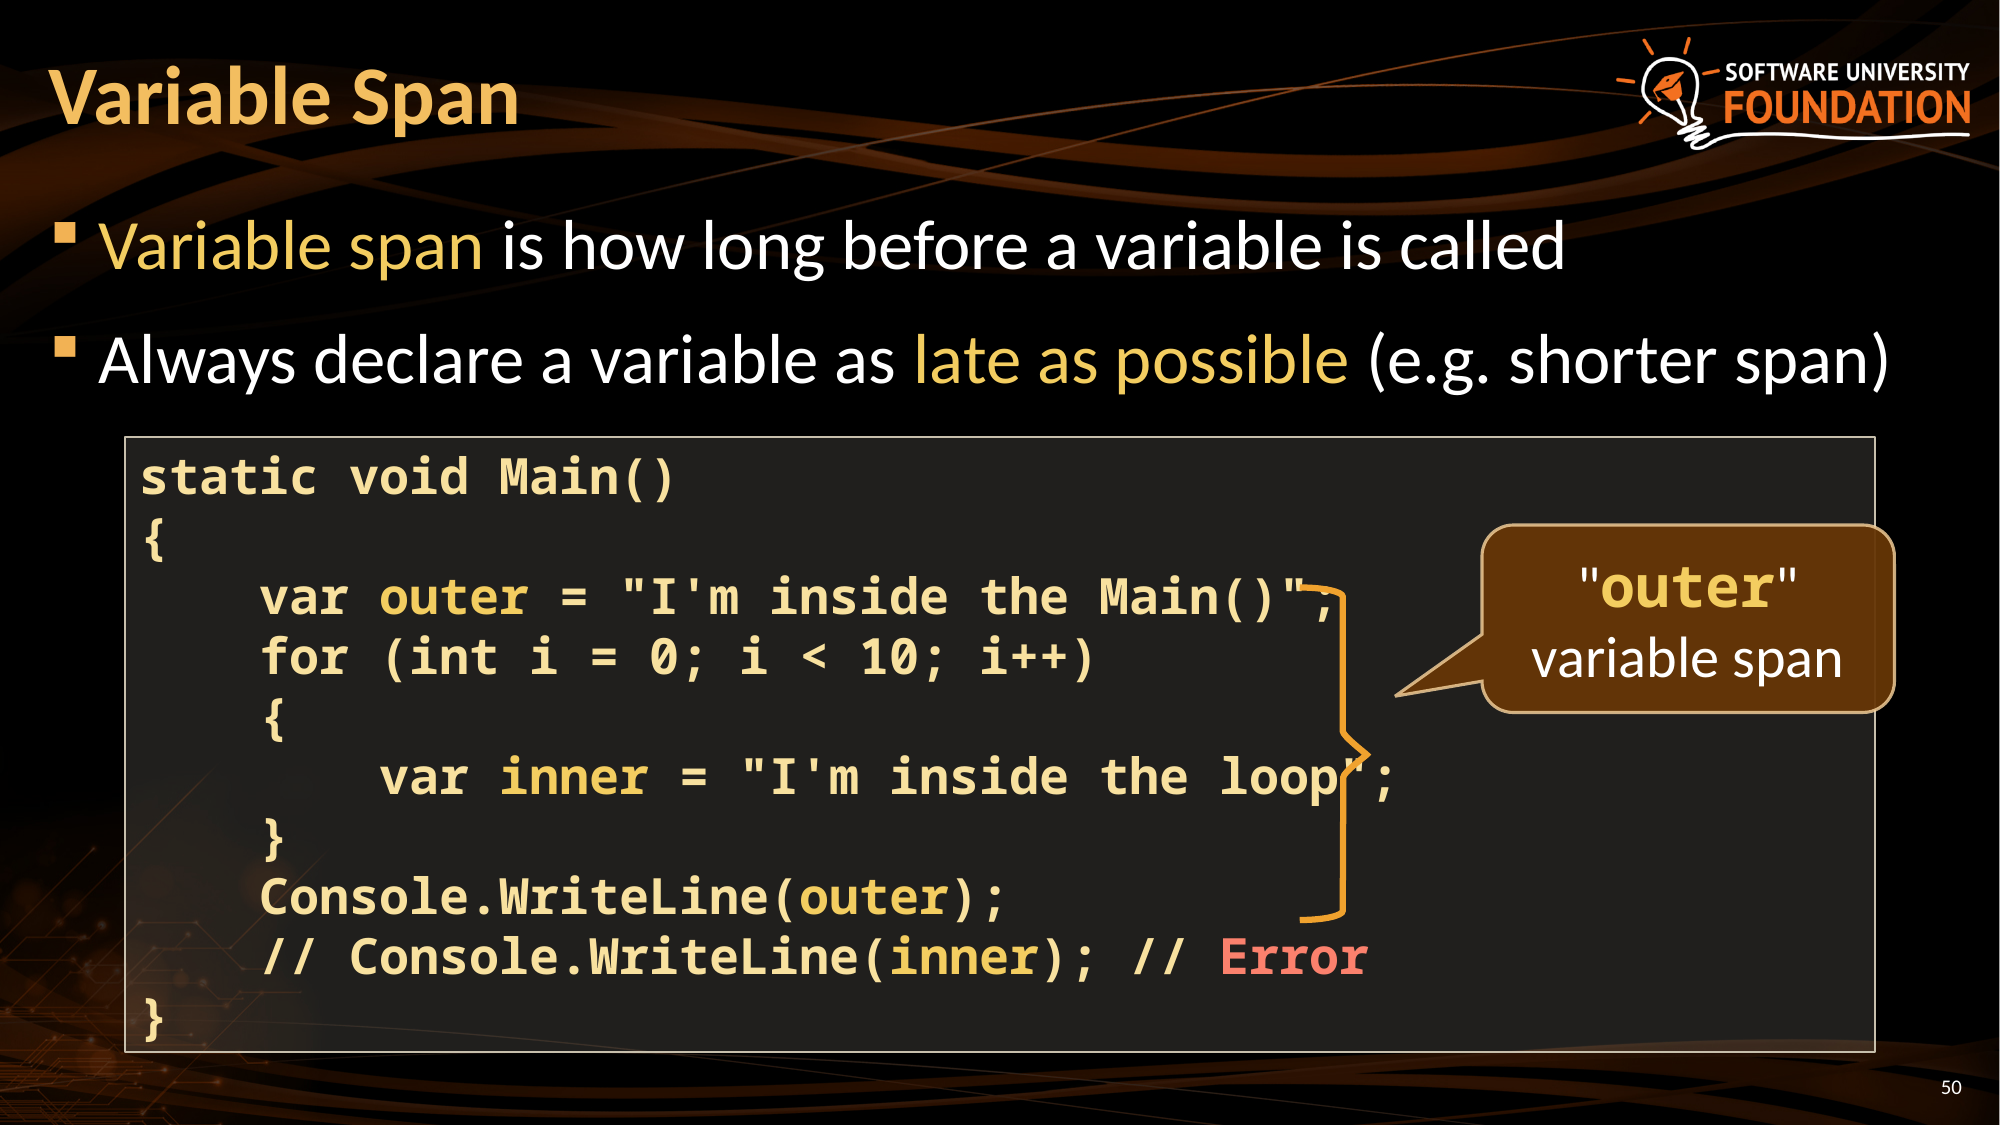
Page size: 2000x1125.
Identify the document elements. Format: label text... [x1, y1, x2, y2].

text_box [1299, 586, 1393, 921]
list Variable span is how long before a variable is called Always declare a variable as late as possible (e.g. shorter span) [31, 188, 1968, 1103]
slide_number 50 [1897, 1070, 1968, 1103]
title Variable Span [30, 6, 1602, 189]
text_box "outer" variable span [1394, 523, 1896, 714]
picture [0, 0, 2000, 1125]
text_box static void Main() { var outer = "I'm inside the Main()"; for (int i = 0; i < 10; i++) { var inner = "I'm inside the loop"; } Console.WriteLine(outer); // Console.WriteLine(inner); // Error } [124, 437, 1875, 1053]
